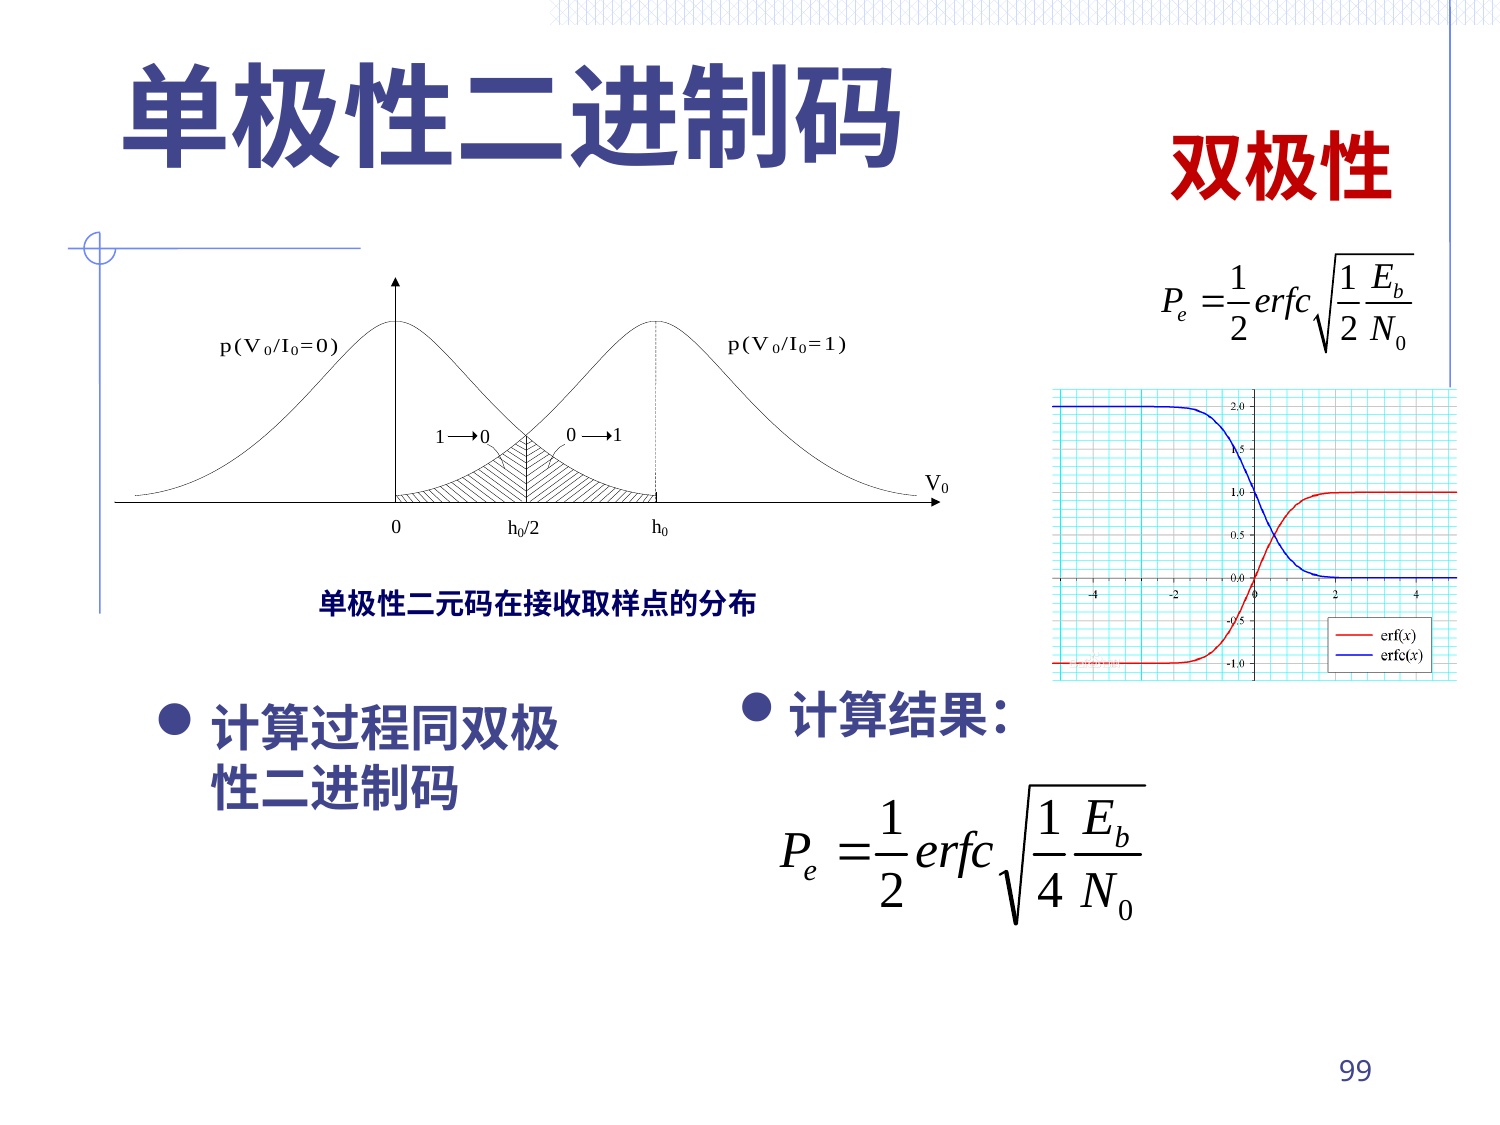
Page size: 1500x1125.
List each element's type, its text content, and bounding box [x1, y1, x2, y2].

text_box 单极性二元码在接收取样点的分布 [151, 578, 925, 628]
picture [1049, 388, 1459, 682]
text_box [1154, 245, 1421, 361]
list 计算过程同双极性二进制码 [139, 688, 600, 1083]
title 单极性二进制码 [102, 95, 1379, 190]
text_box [770, 772, 1155, 937]
slide_number 98 [1074, 1025, 1388, 1100]
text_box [102, 265, 968, 546]
text_box 计算结果： [723, 676, 1284, 1070]
text_box 双极性 [1154, 123, 1431, 218]
